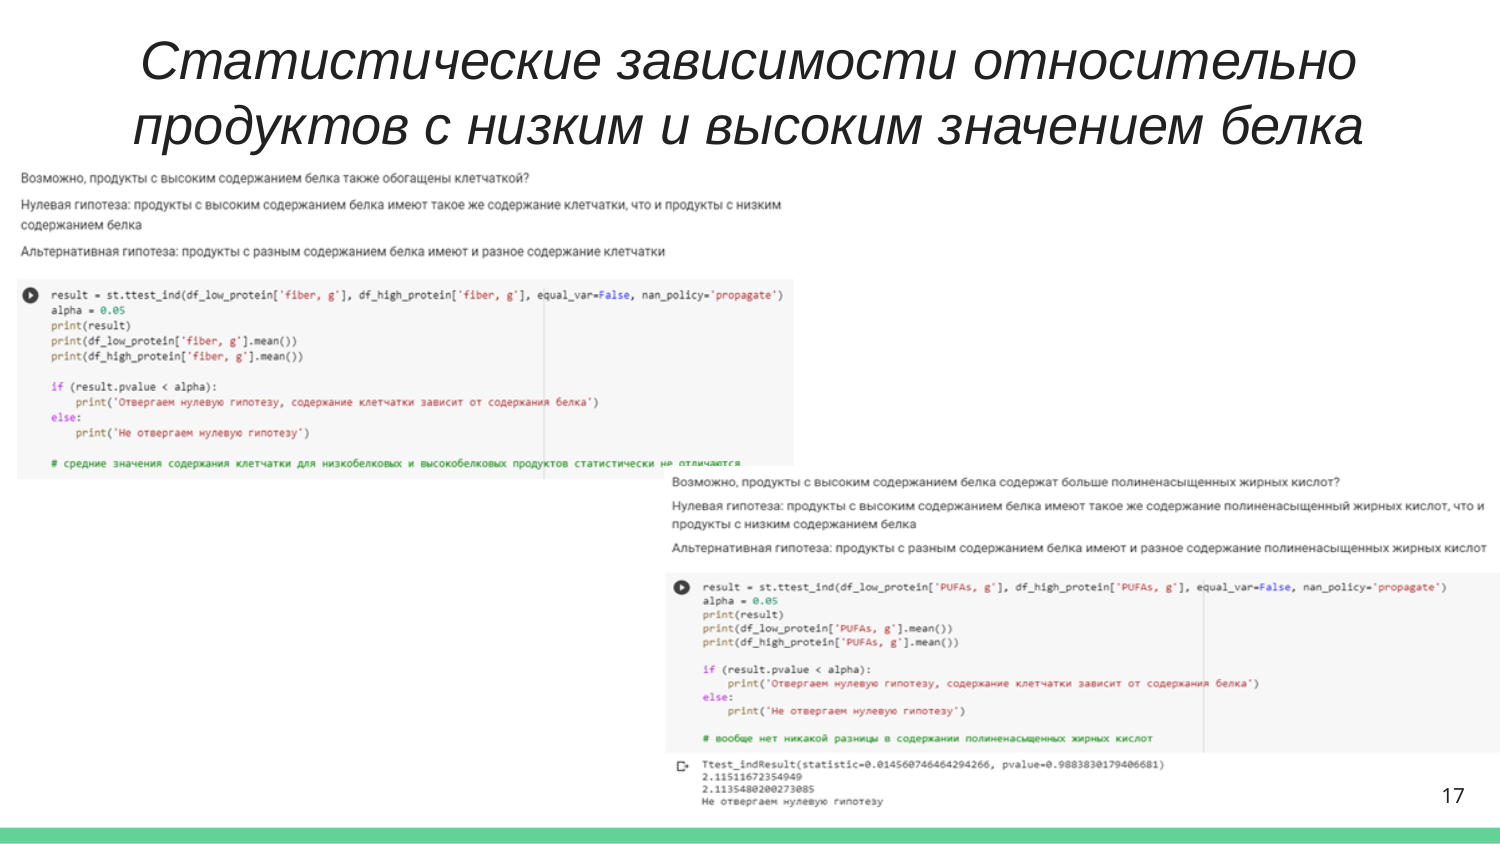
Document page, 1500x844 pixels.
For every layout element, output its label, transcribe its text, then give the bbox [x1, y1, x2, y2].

picture [16, 165, 1500, 812]
slide_number ‹#› [1389, 820, 1480, 830]
title Статистические зависимости относительно продуктов с низким и высоким значением белка [51, 10, 1449, 105]
